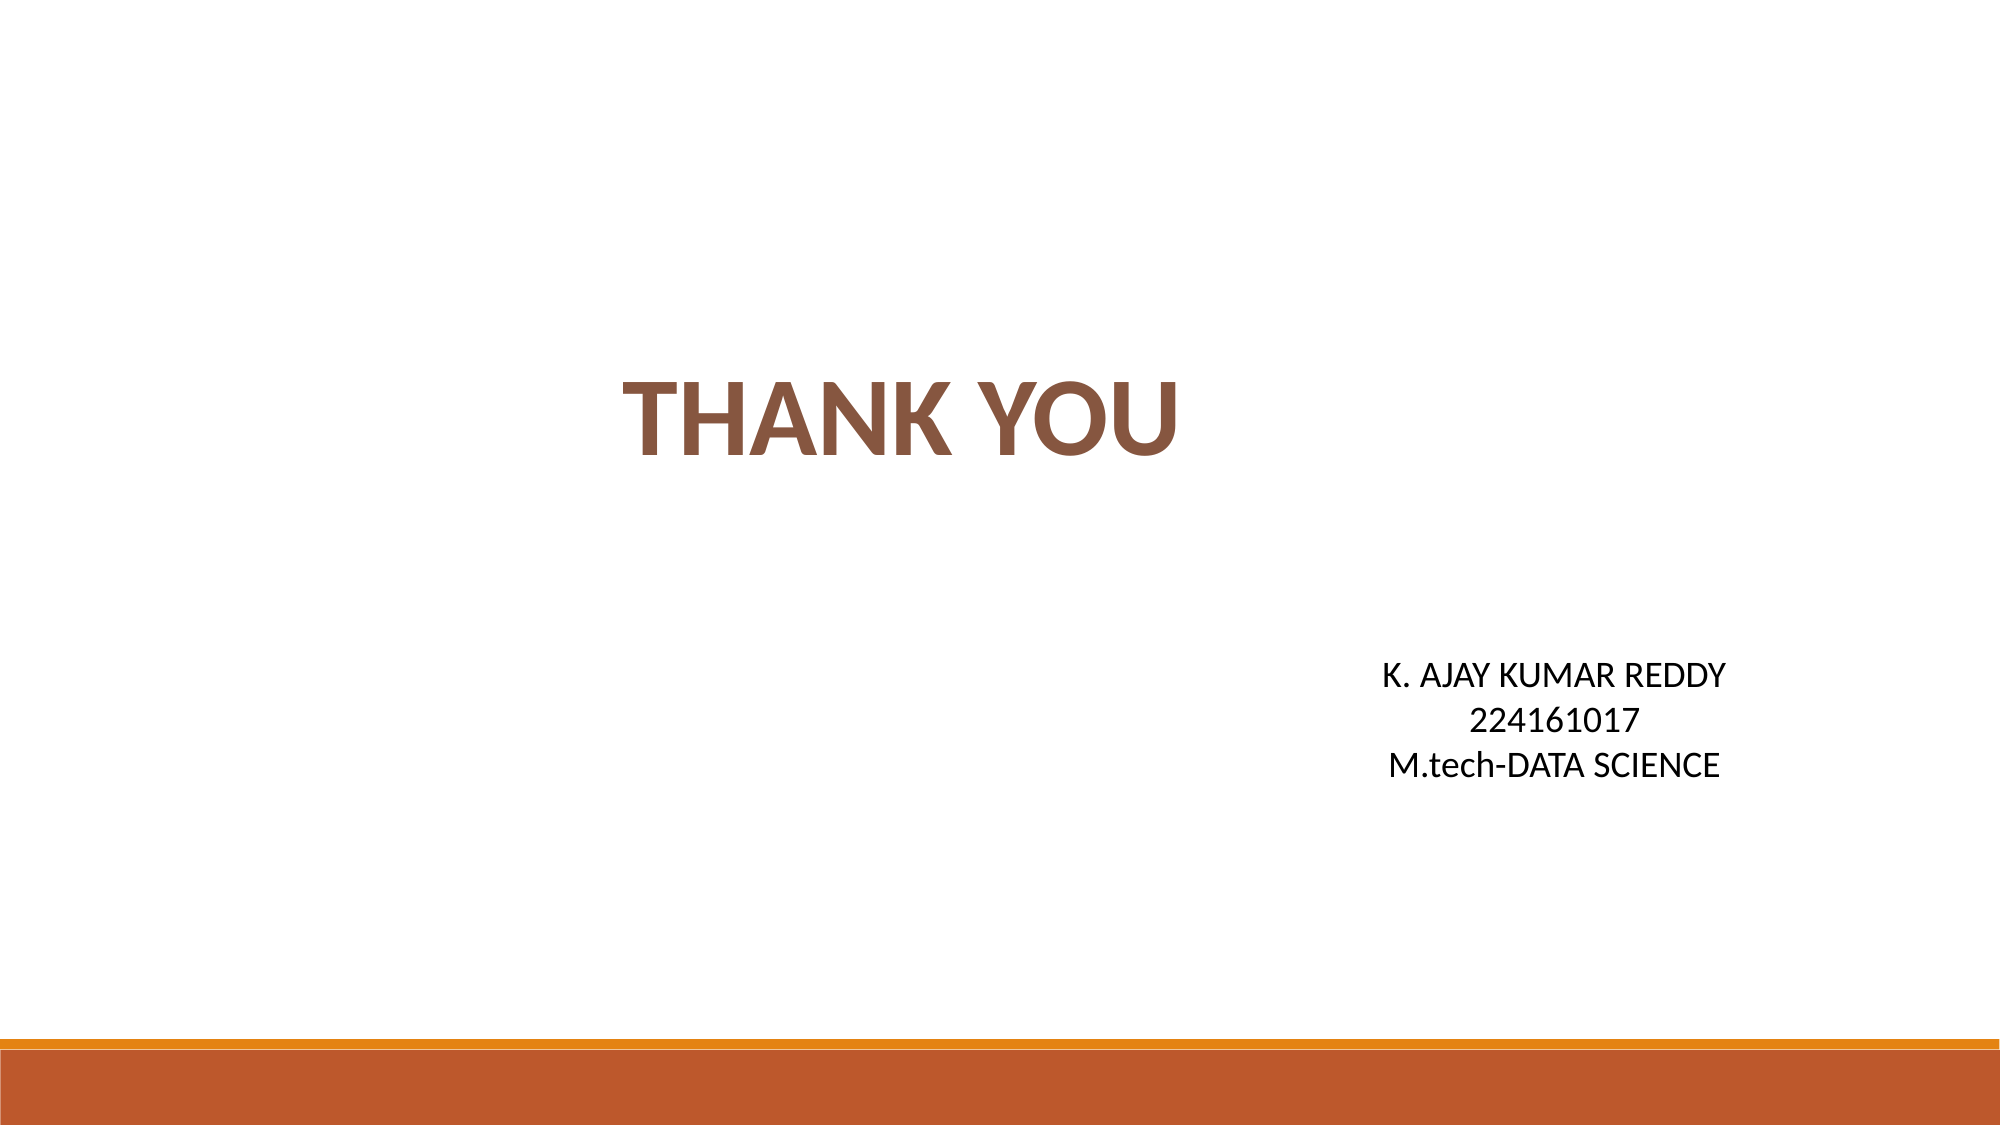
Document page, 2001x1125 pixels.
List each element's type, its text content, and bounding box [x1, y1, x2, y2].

text_box K. AJAY KUMAR REDDY 224161017 M.tech-DATA SCIENCE [1233, 642, 1876, 838]
text_box THANK YOU [607, 335, 1198, 486]
